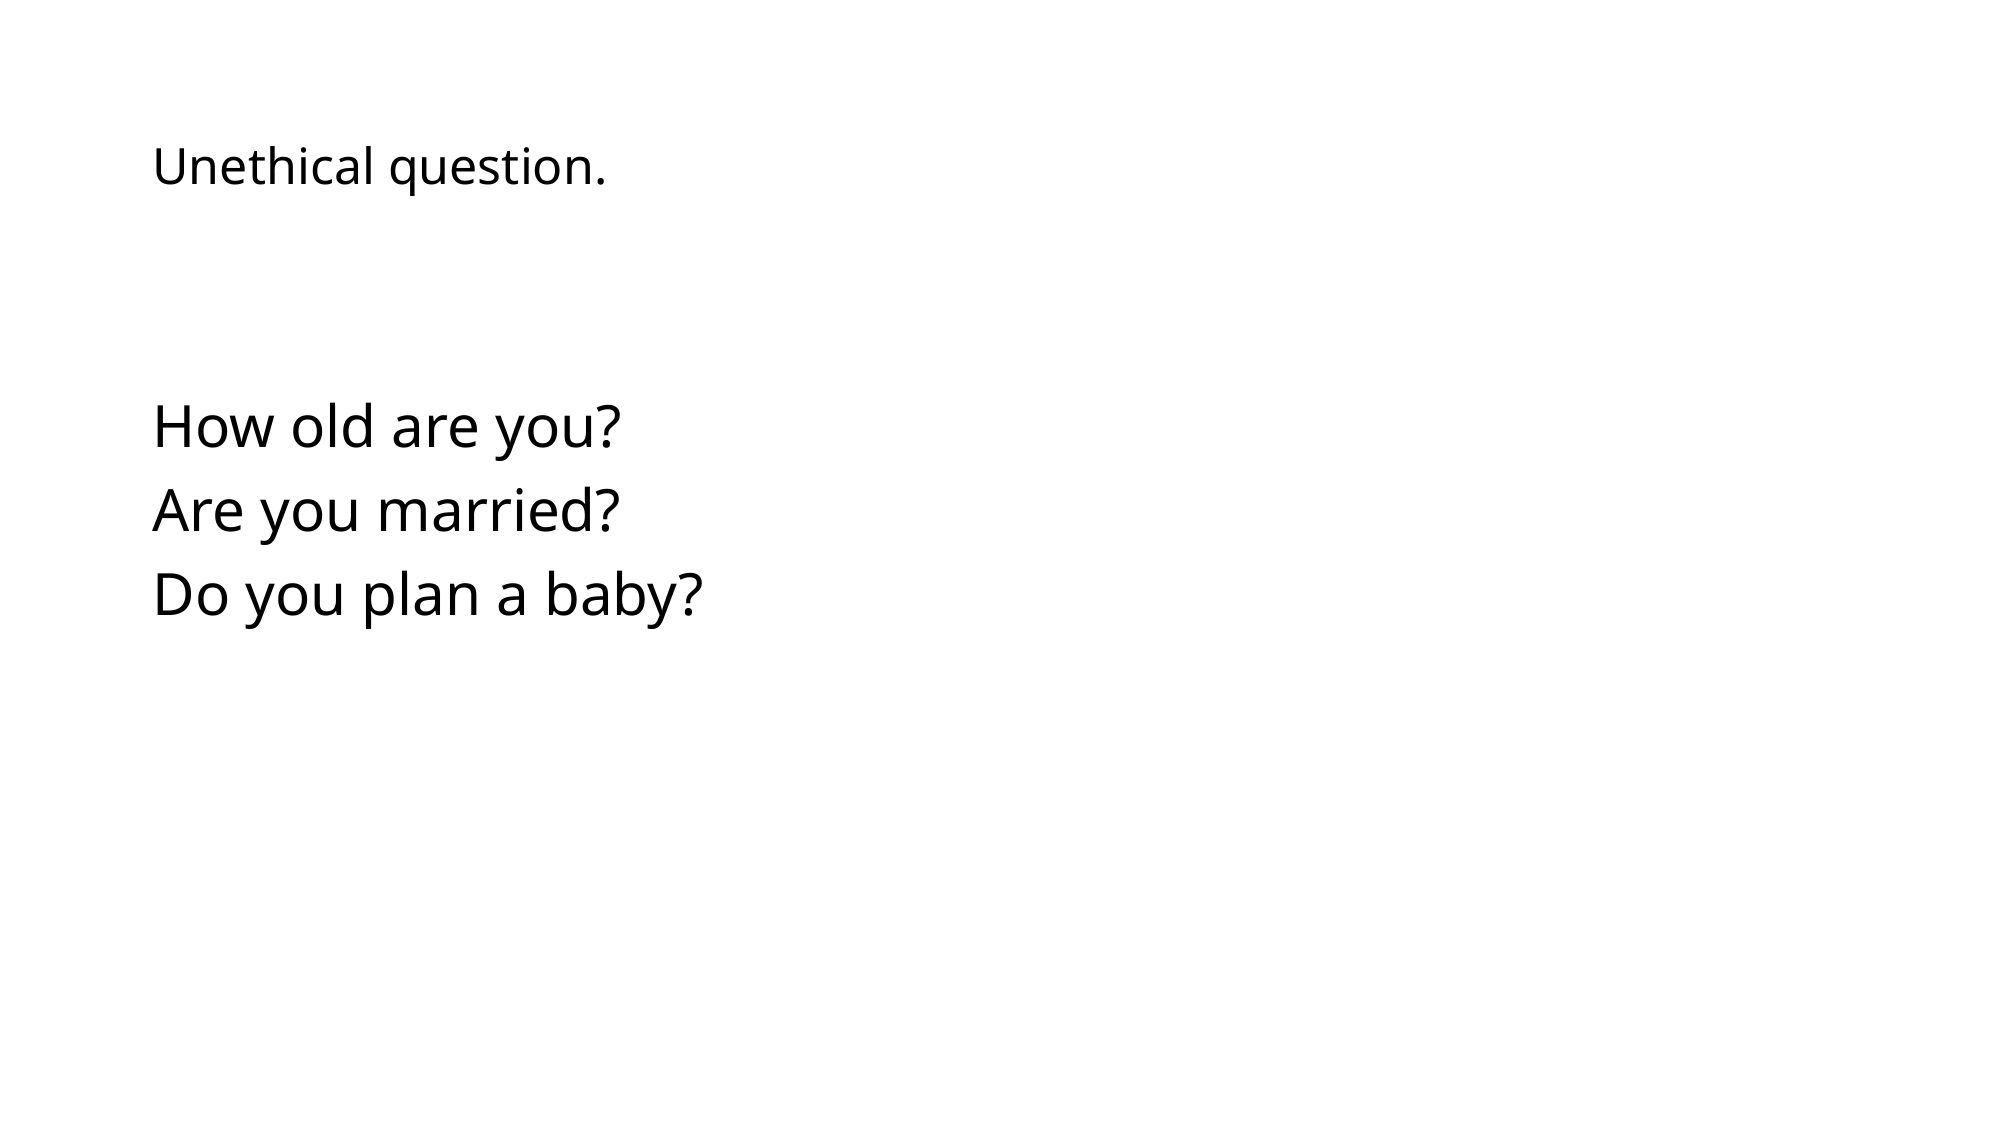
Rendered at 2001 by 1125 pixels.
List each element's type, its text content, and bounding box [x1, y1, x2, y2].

list How old are you? Are you married? Do you plan a baby? [137, 299, 1863, 1014]
title Unethical question. [137, 59, 1863, 278]
